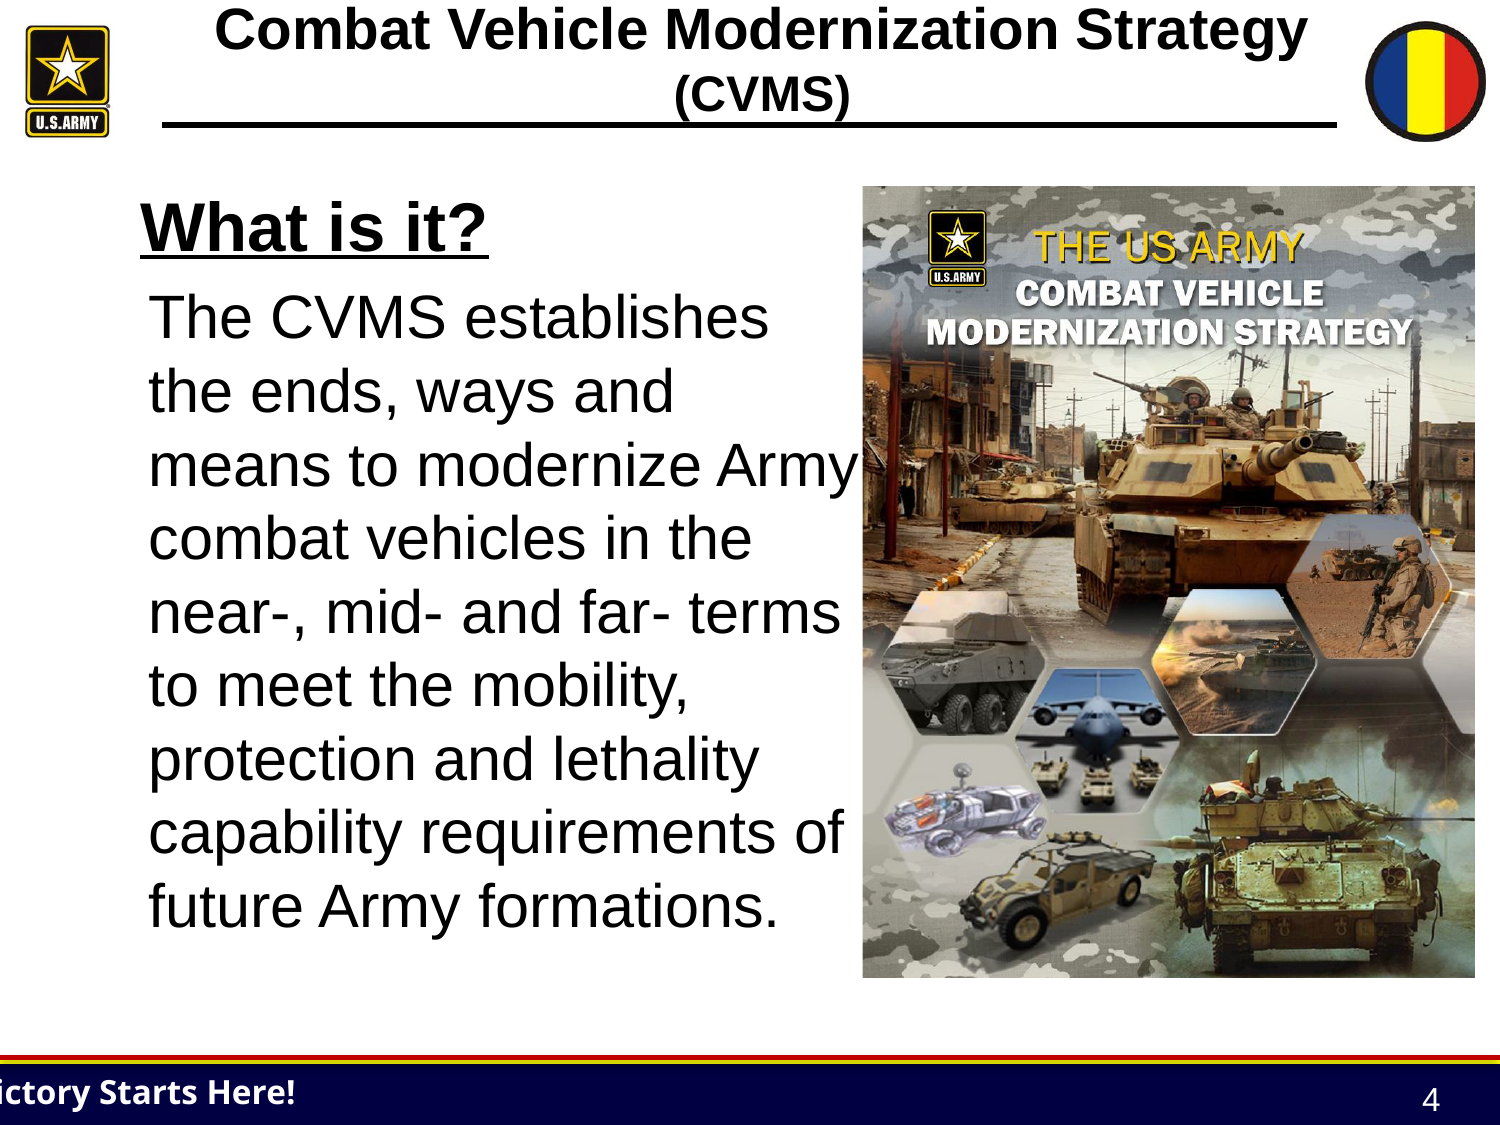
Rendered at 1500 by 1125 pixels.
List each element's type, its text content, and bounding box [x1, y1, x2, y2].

picture [1365, 21, 1486, 142]
picture [18, 21, 118, 142]
title Combat Vehicle Modernization Strategy (CVMS) [150, 0, 1375, 113]
slide_number 4 [1387, 1070, 1475, 1119]
list What is it? The CVMS establishes the ends, ways and means to modernize Army combat vehicles in the near-, mid- and far- terms to meet the mobility, protection and lethality capability requirements of future Army formations. [125, 174, 875, 1025]
picture [862, 186, 1476, 978]
